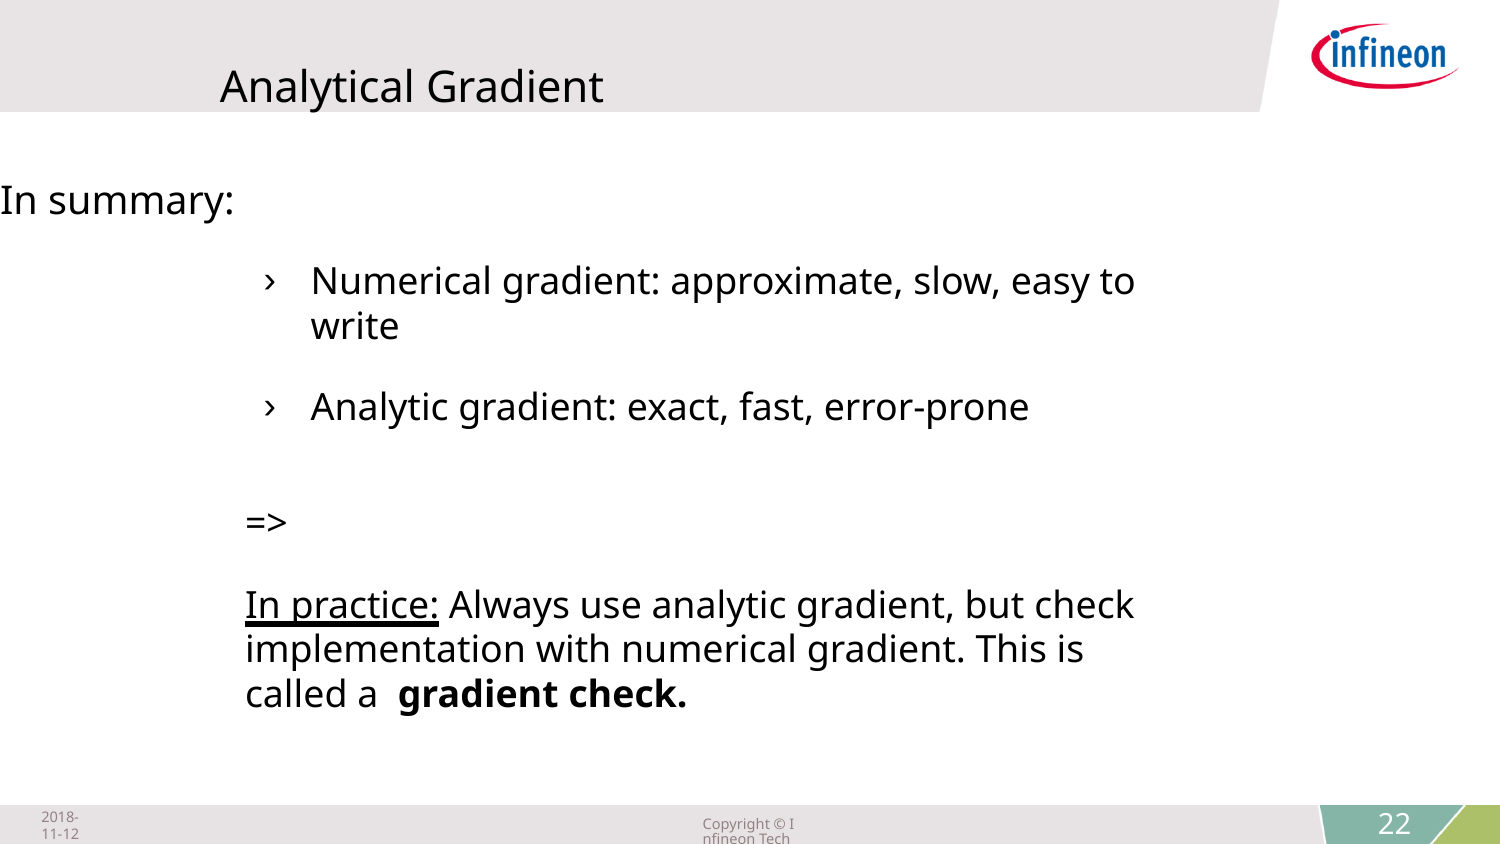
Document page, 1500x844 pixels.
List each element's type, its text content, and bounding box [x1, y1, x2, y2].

slide_number 22 [1364, 806, 1412, 844]
footer Copyright © Infineon Technologies AG 2018. All rights reserved. [702, 806, 798, 844]
picture [0, 0, 1500, 112]
text_box Analytical Gradient [218, 57, 1215, 112]
title In summary: [0, 174, 261, 225]
picture [0, 805, 1500, 844]
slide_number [41, 806, 89, 844]
text_box Numerical gradient: approximate, slow, easy to write Analytic gradient: exact, fast, error-prone => In practice: Always use analytic gradient, but check implementation with numerical gradient. This is called a gradient check. [243, 255, 1165, 715]
